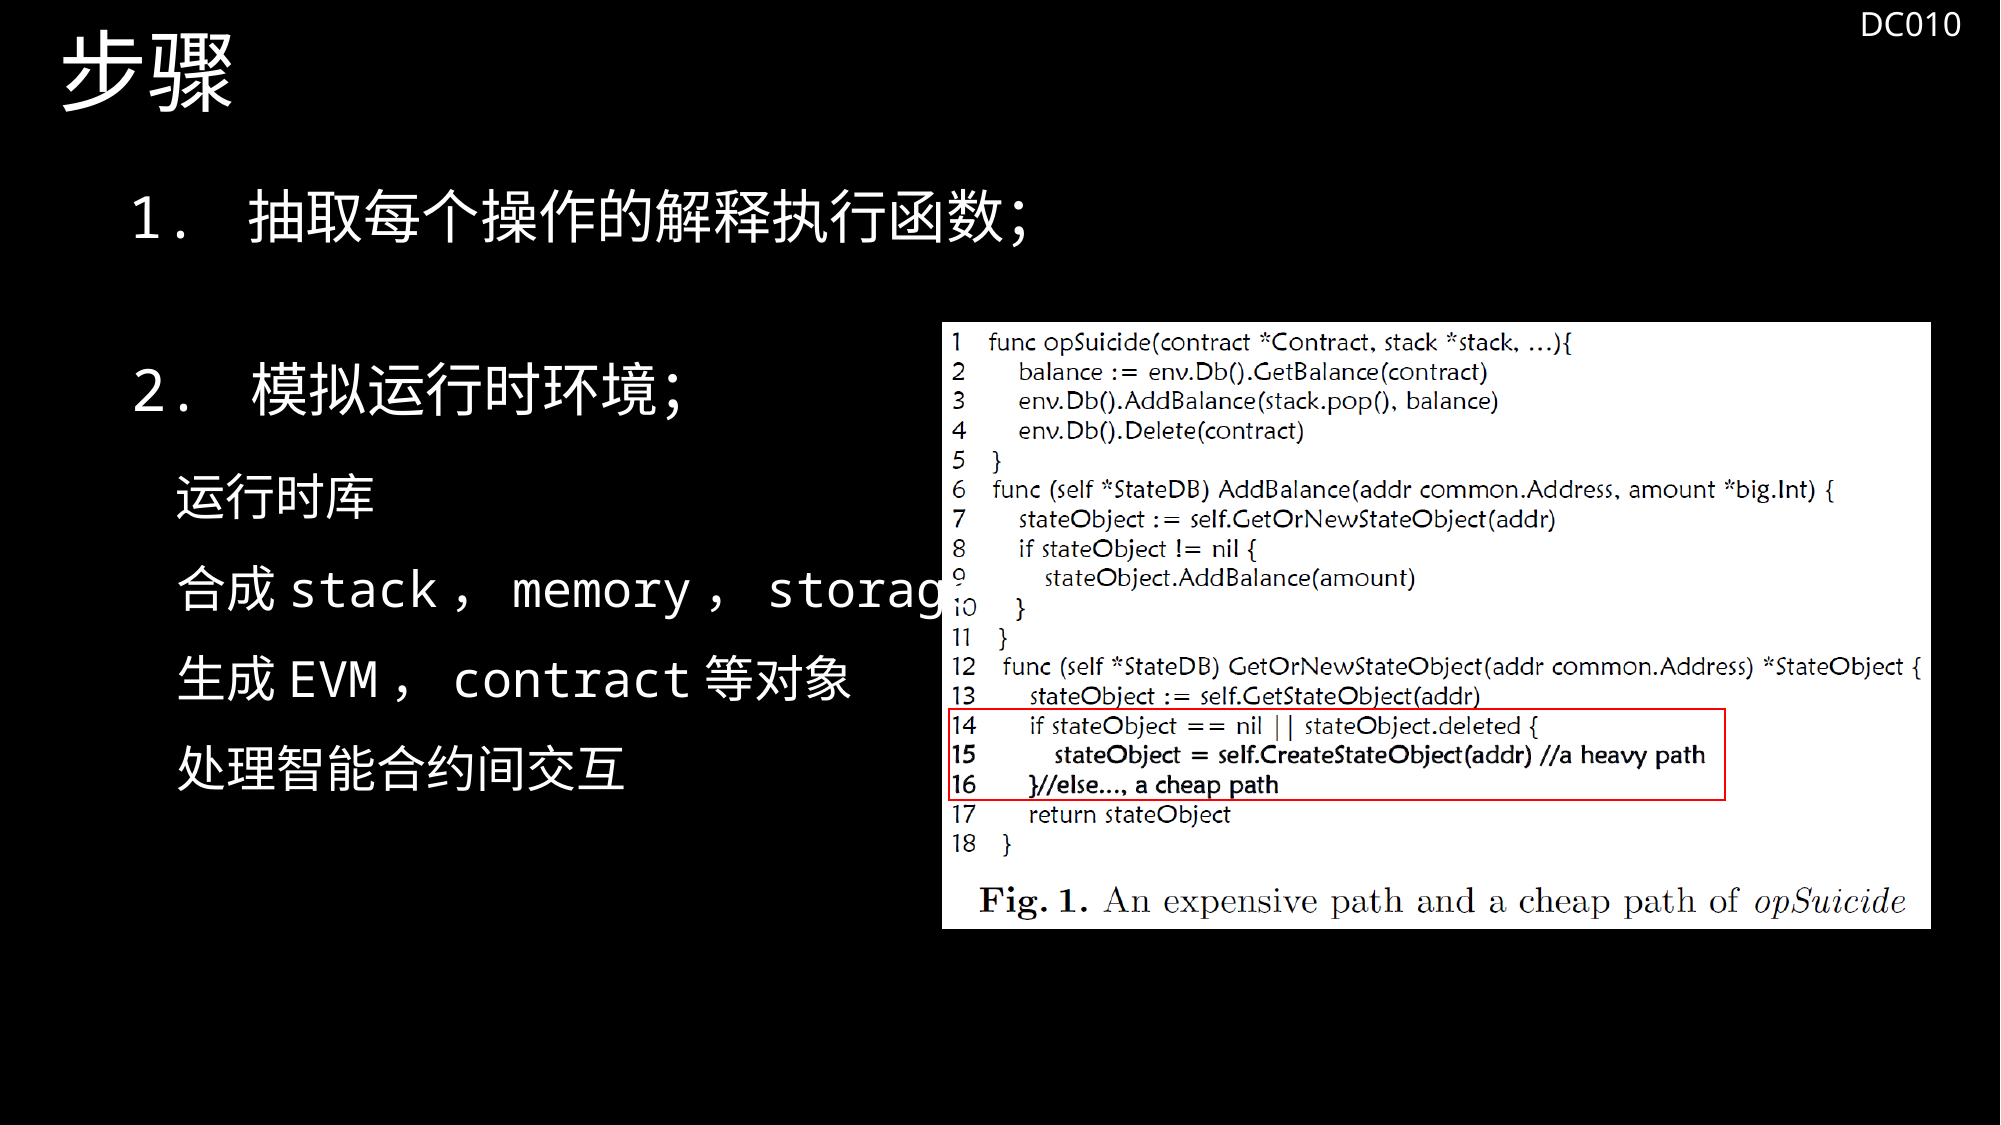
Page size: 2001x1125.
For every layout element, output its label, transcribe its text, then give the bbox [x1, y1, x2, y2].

picture [942, 322, 1931, 929]
text_box 步骤 1. 抽取每个操作的解释执行函数； [43, 10, 1975, 323]
text_box DC010 [1844, 0, 2000, 74]
text_box 2. 模拟运行时环境； 运行时库 合成stack，memory，storage 生成EVM，contract等对象 处理智能合约间交互 [82, 345, 942, 805]
